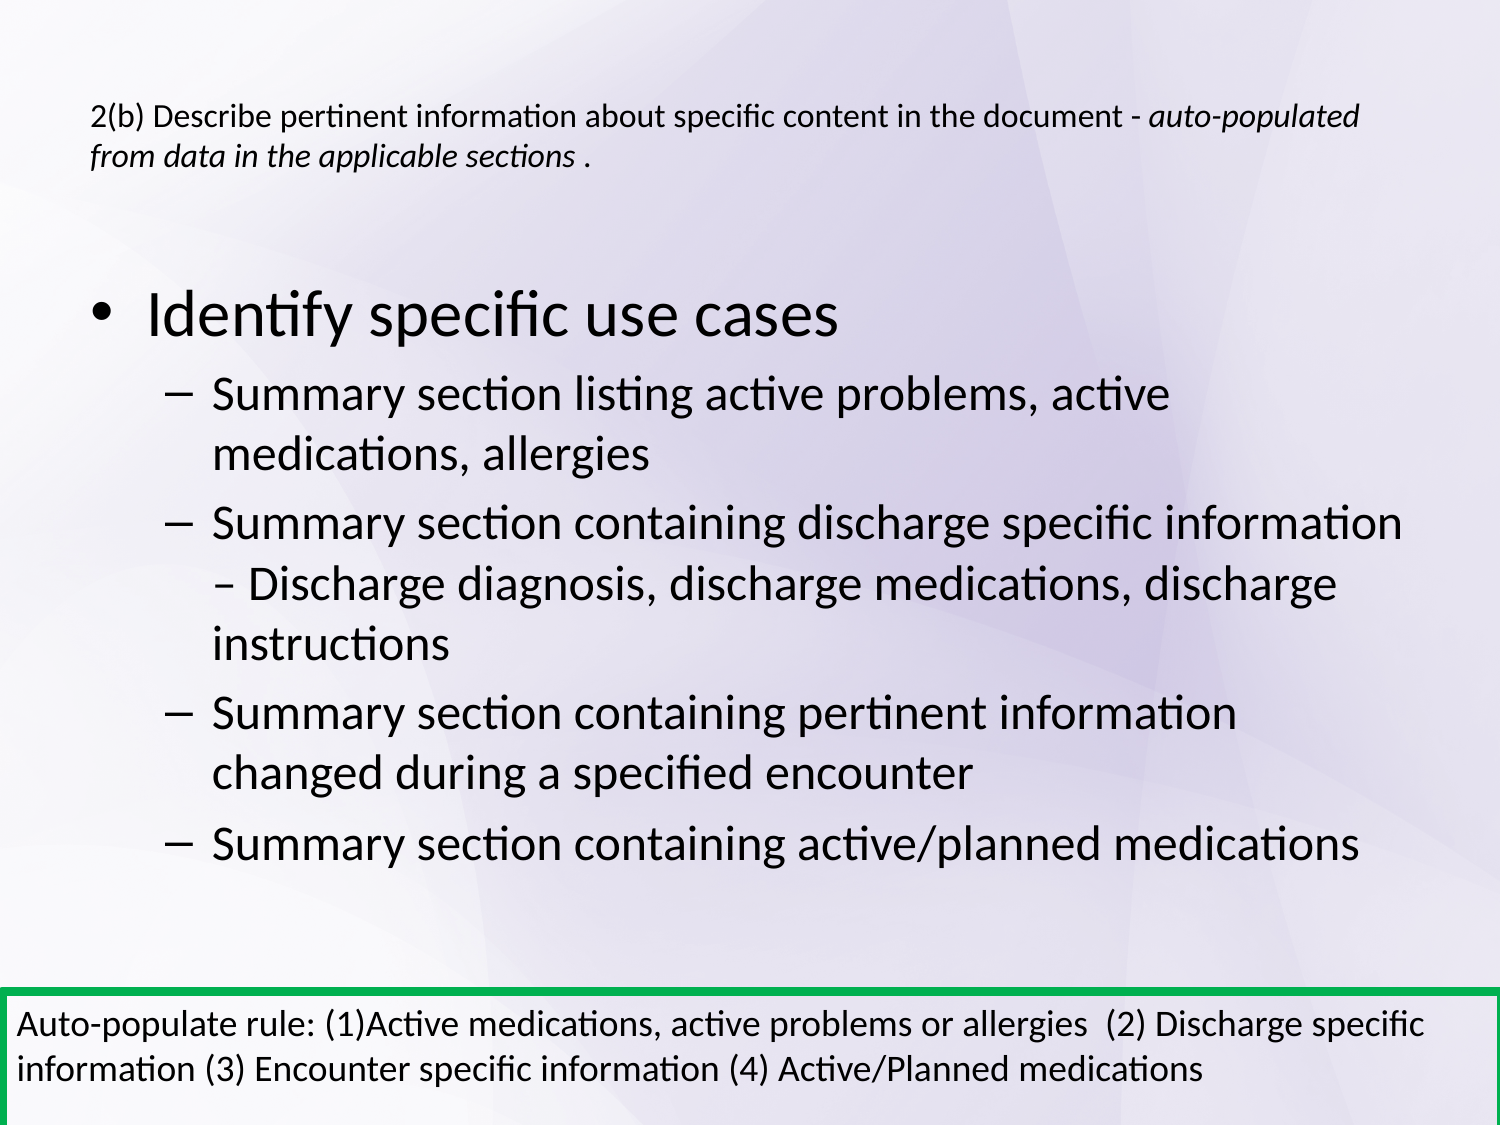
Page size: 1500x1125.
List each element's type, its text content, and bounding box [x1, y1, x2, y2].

title 2(b) Describe pertinent information about specific content in the document - auto-populated from data in the applicable sections . [75, 45, 1425, 233]
list Identify specific use cases Summary section listing active problems, active medications, allergies Summary section containing discharge specific information – Discharge diagnosis, discharge medications, discharge instructions Summary section containing pertinent information changed during a specified encounter Summary section containing active/planned medications [75, 262, 1425, 991]
text_box Auto-populate rule: (1)Active medications, active problems or allergies (2) Discharge specific information (3) Encounter specific information (4) Active/Planned medications [1, 991, 1500, 1125]
